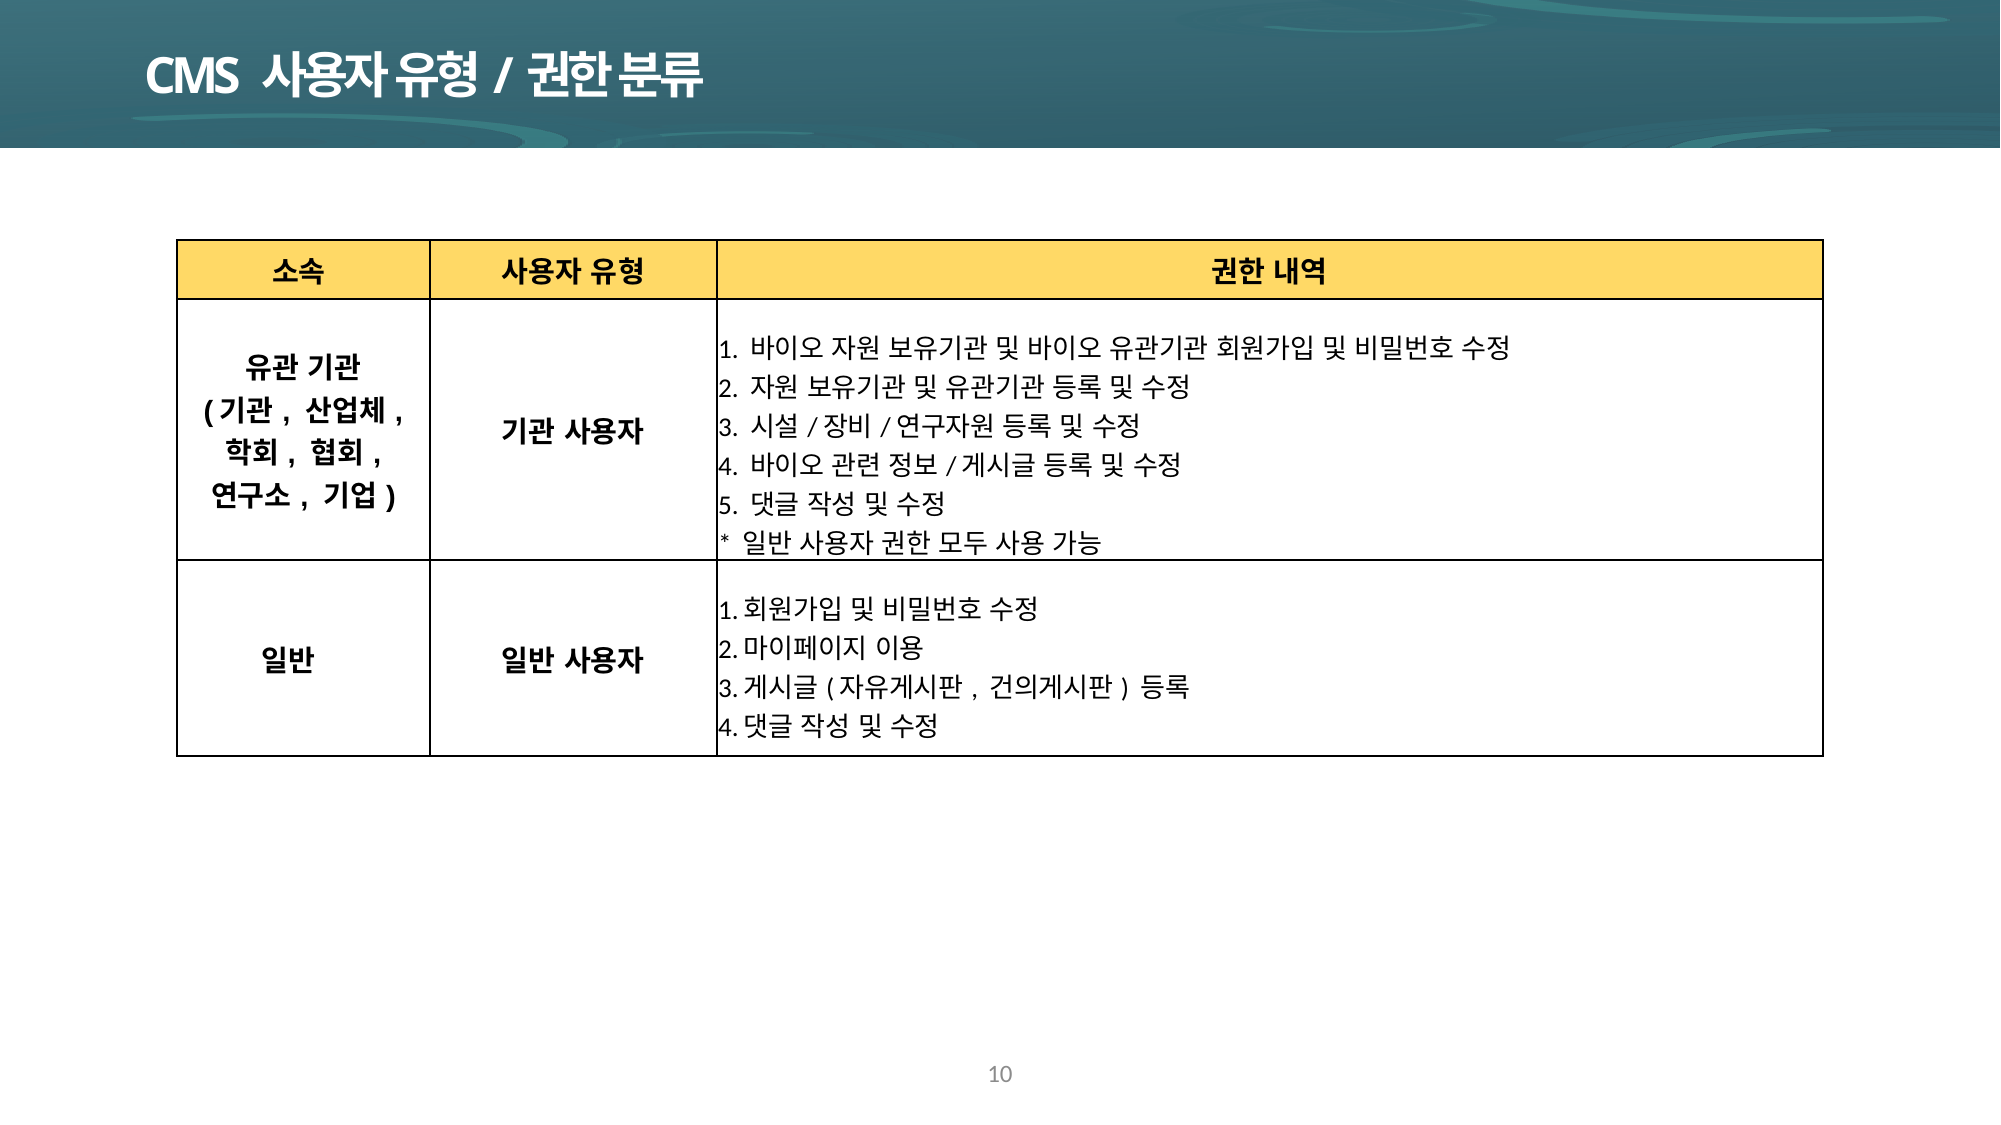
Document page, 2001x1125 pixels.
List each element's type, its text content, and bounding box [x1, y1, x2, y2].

table_cell 1. 바이오 자원 보유기관 및 바이오 유관기관 회원가입 및 비밀번호 수정 2. 자원 보유기관 및 유관기관 등록 및 수정 3. 시설/장비/연구자원 등록 및 수정 4. 바이오 관련 정보/게시글 등록 및 수정 5. 댓글 작성 및 수정 * 일반 사용자 권한 모두 사용 가능 [718, 300, 1822, 559]
table_cell 기관 사용자 [431, 300, 716, 559]
slide_number 10 [774, 1042, 1225, 1103]
text_box [0, 0, 2000, 149]
table_header 소속 [178, 241, 429, 298]
text_box CMS 사용자 유형/권한 분류 [129, 35, 1064, 111]
table_cell 1.회원가입 및 비밀번호 수정 2.마이페이지 이용 3.게시글(자유게시판, 건의게시판) 등록 4.댓글 작성 및 수정 [718, 561, 1822, 755]
table_cell 일반 [178, 561, 429, 755]
table_cell 유관 기관 (기관, 산업체, 학회, 협회, 연구소, 기업) [178, 300, 429, 559]
table_cell 일반 사용자 [431, 561, 716, 755]
table_header 사용자 유형 [431, 241, 716, 298]
table_header 권한 내역 [718, 241, 1822, 298]
